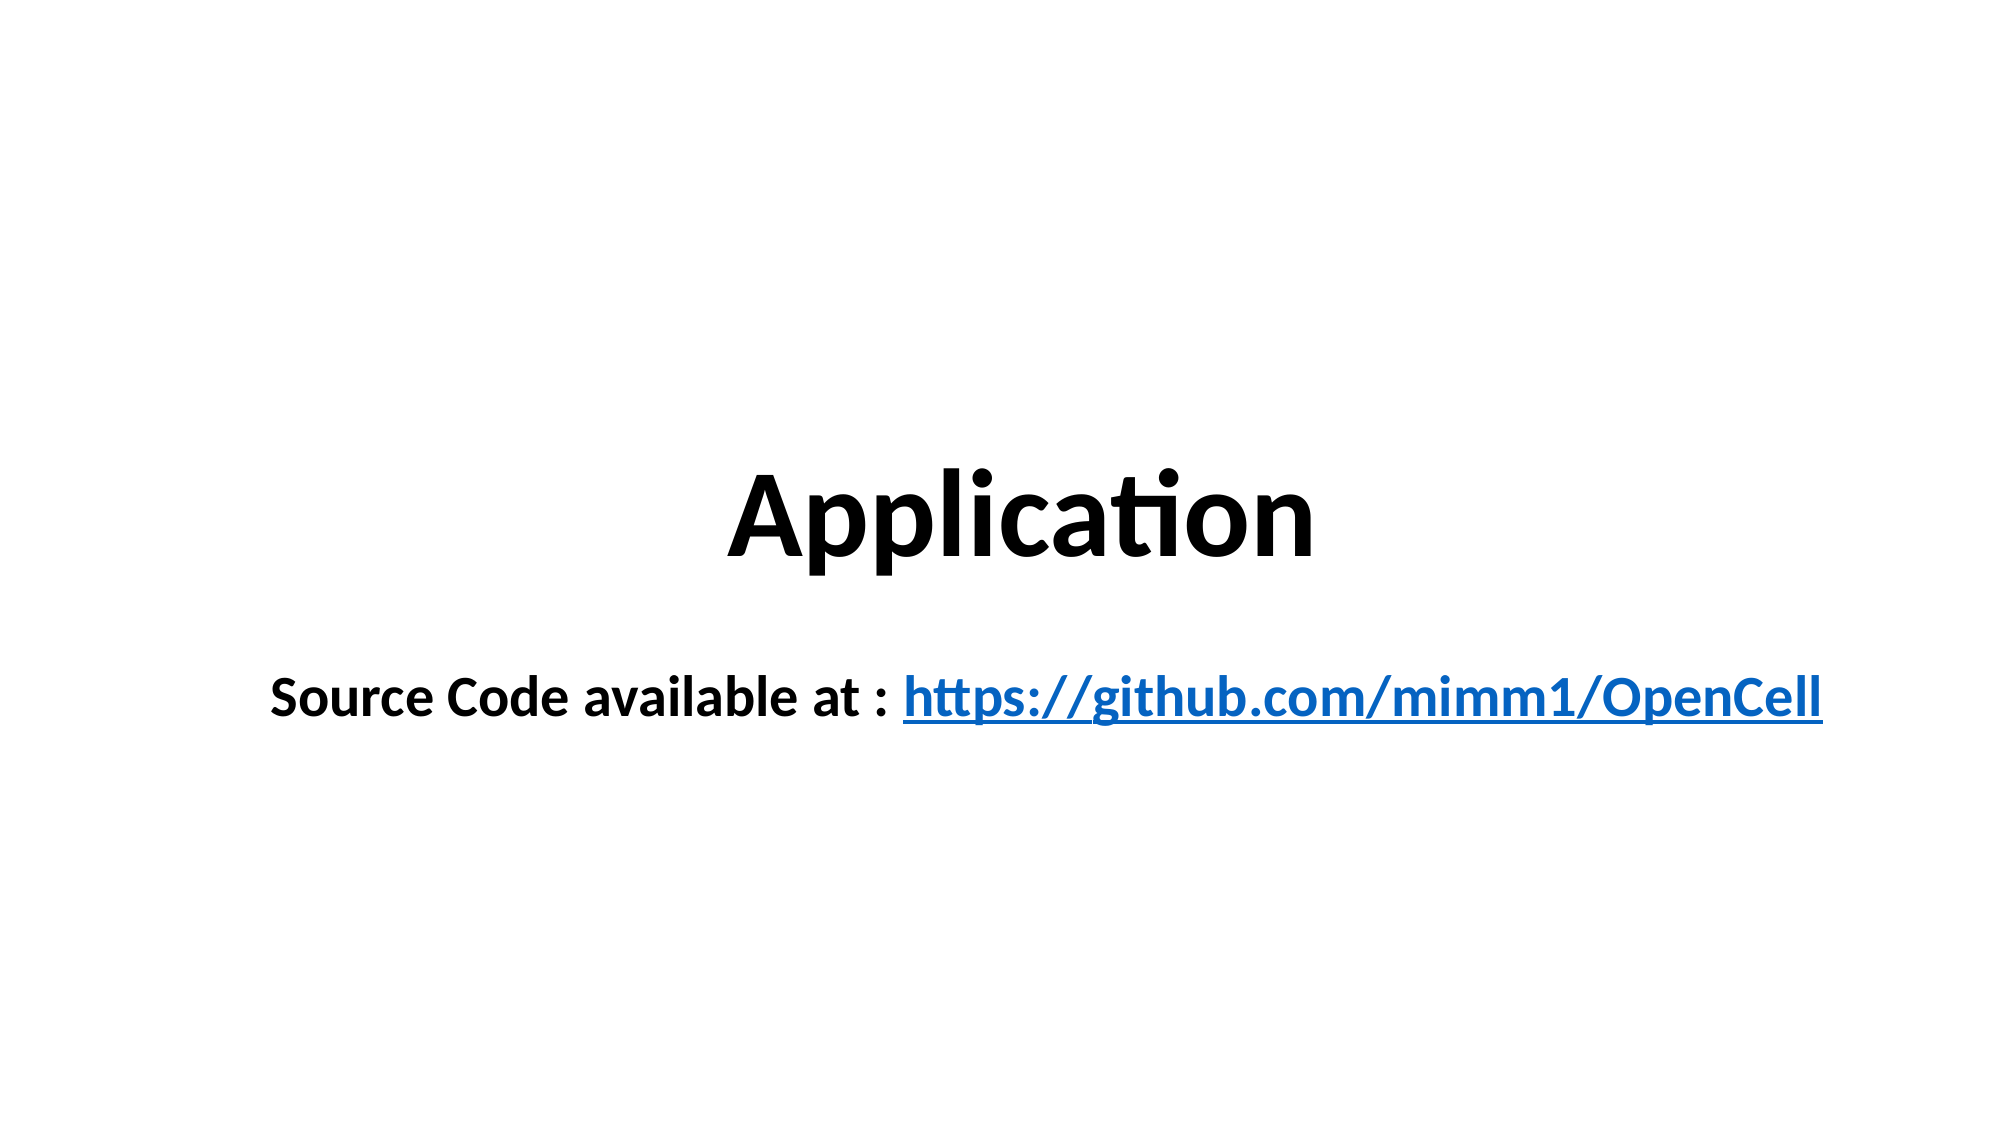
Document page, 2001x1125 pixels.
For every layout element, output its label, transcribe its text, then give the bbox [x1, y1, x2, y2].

list Application [160, 440, 1886, 628]
text_box Source Code available at : https://github.com/mimm1/OpenCell [255, 650, 1838, 781]
